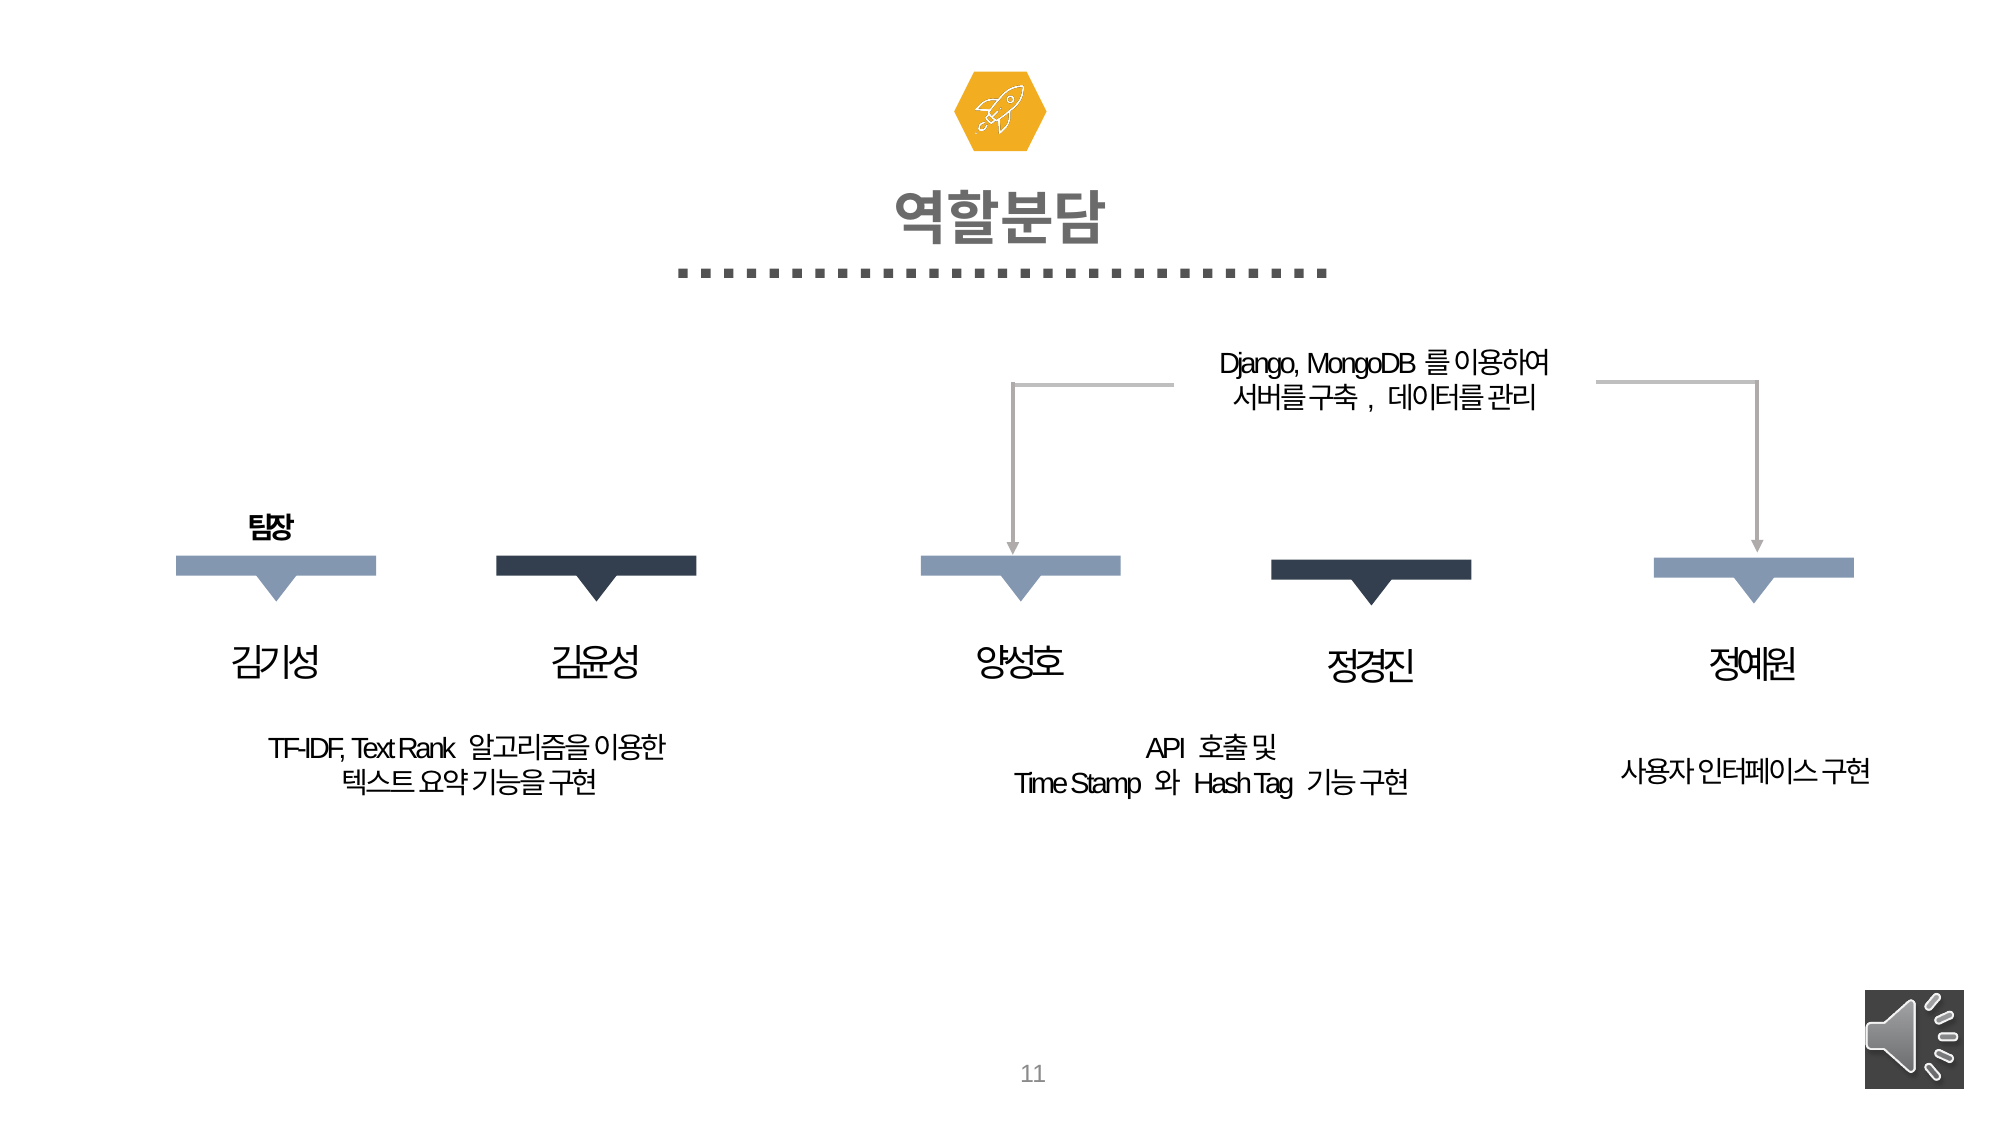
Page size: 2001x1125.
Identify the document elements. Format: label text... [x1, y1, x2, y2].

picture [975, 85, 1024, 134]
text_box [678, 268, 1327, 279]
slide_number 11 [808, 1042, 1259, 1103]
picture [1864, 989, 1965, 1090]
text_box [139, 336, 2000, 808]
text_box [952, 70, 1048, 153]
text_box [139, 173, 1865, 336]
